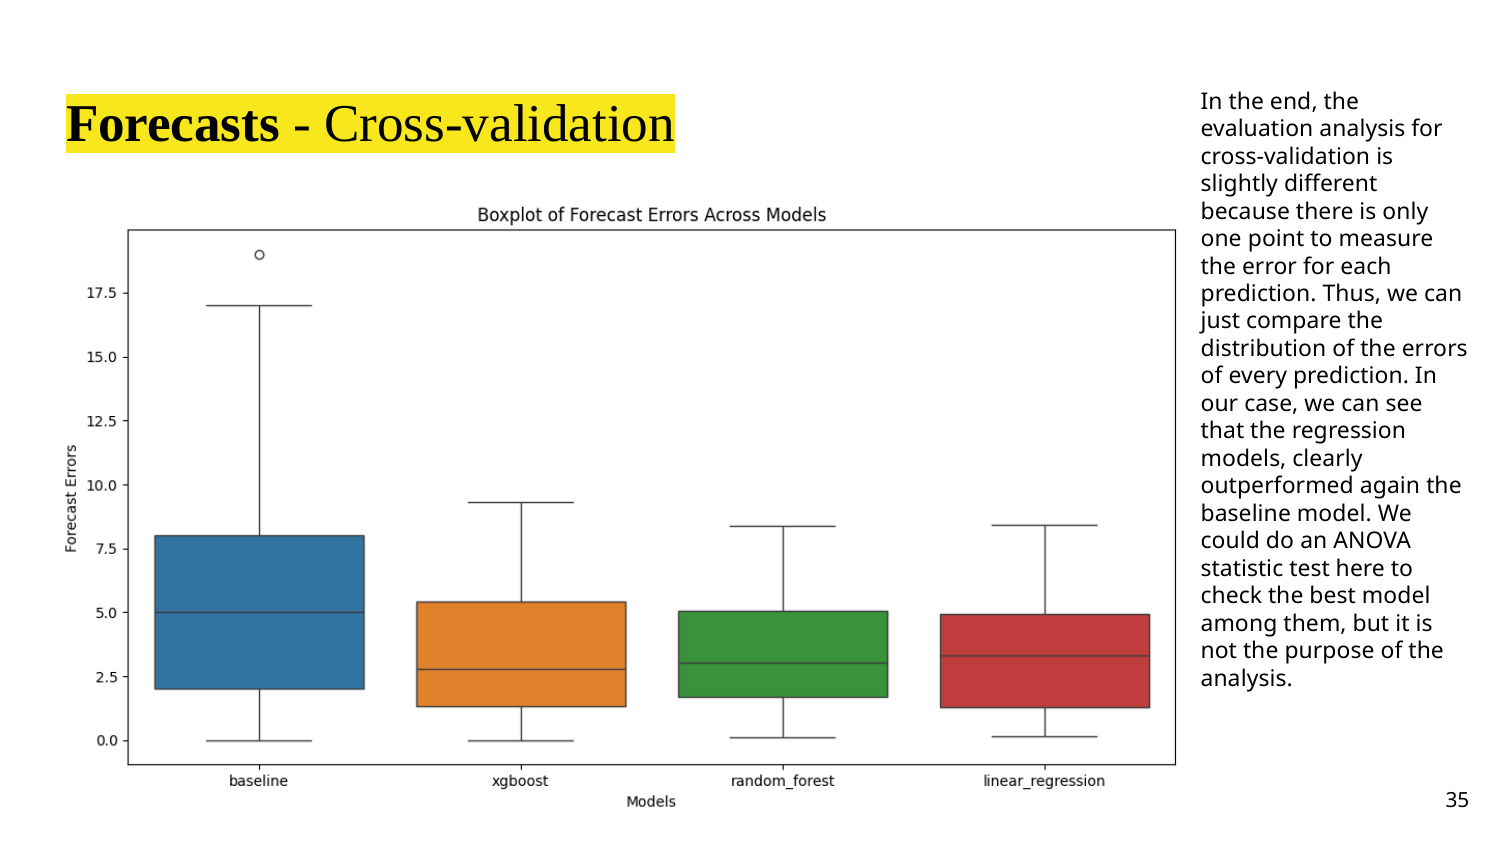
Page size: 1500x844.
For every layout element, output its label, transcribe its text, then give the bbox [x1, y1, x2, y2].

picture [50, 187, 1205, 815]
title Forecasts - Cross-validation [51, 72, 1185, 167]
slide_number 35 [1394, 769, 1484, 834]
text_box In the end, the evaluation analysis for cross-validation is slightly different because there is only one point to measure the error for each prediction. Thus, we can just compare the distribution of the errors of every prediction. In our case, we can see that the regression models, clearly outperformed again the baseline model. We could do an ANOVA statistic test here to check the best model among them, but it is not the purpose of the analysis. [1185, 71, 1486, 349]
